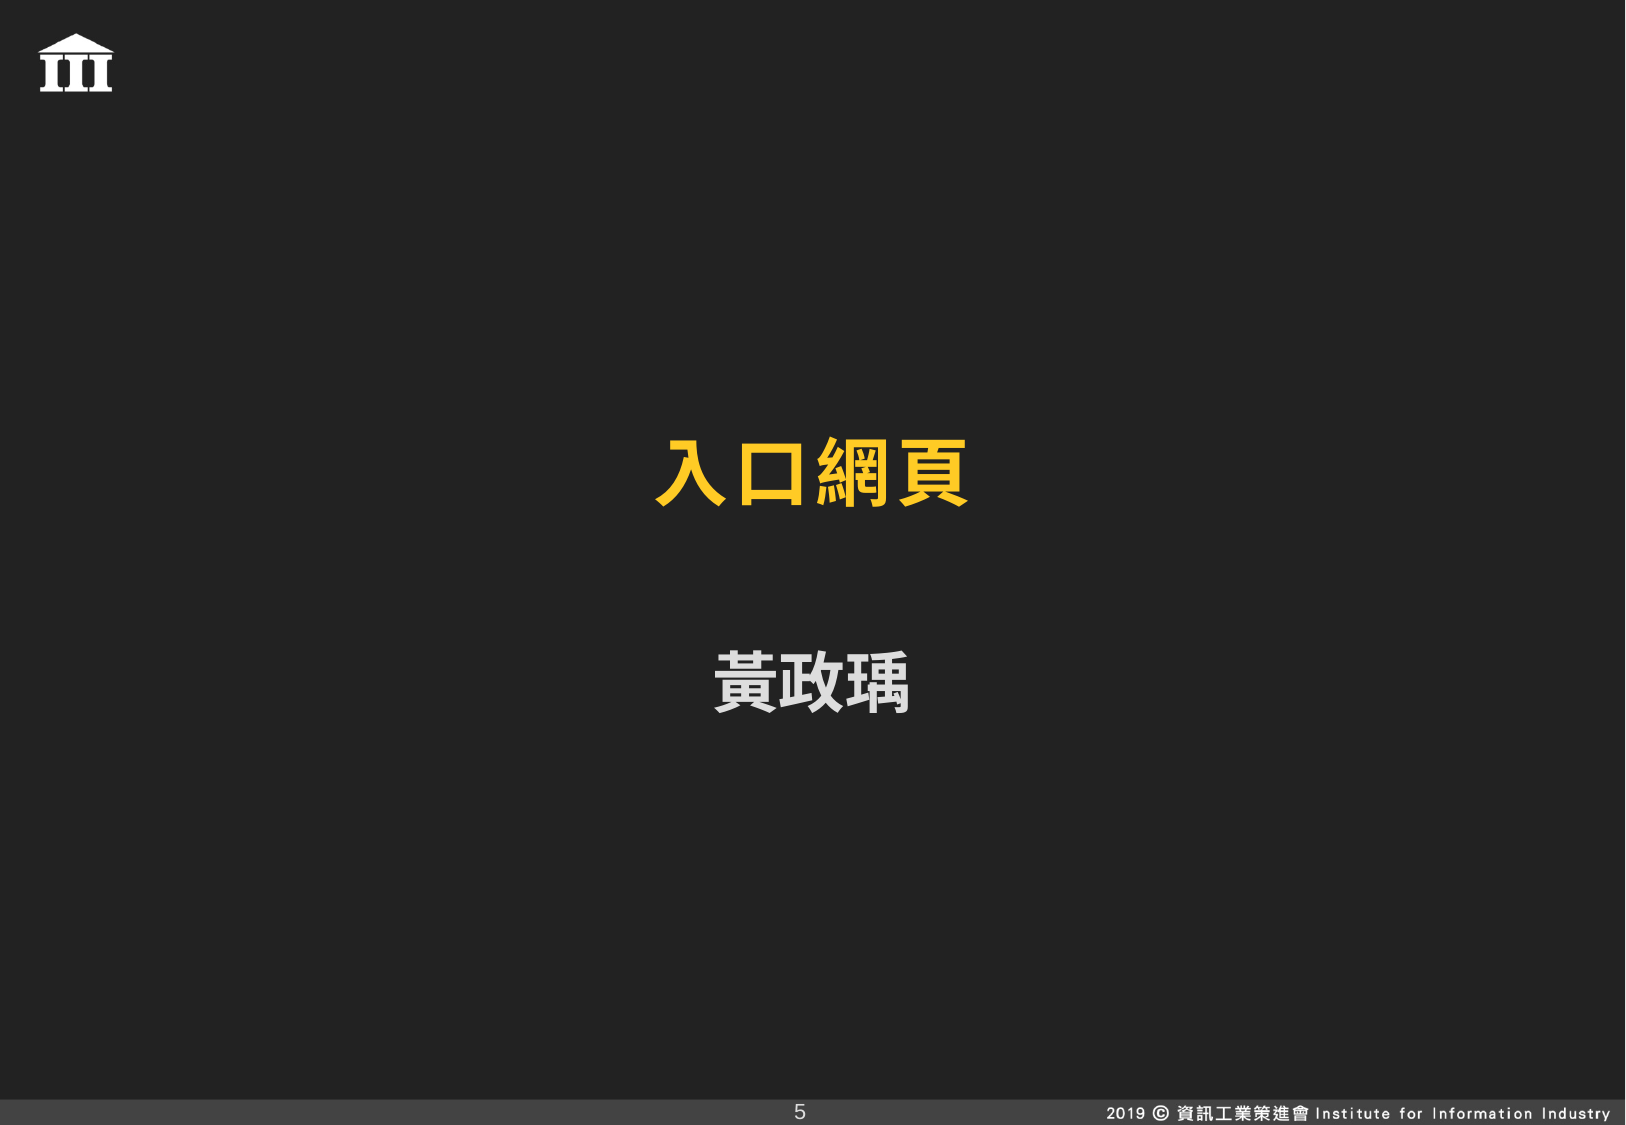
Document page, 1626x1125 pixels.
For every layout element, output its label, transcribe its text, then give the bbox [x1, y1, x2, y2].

title 入口網頁 [121, 349, 1504, 591]
picture [0, 0, 1626, 1125]
subtitle 黃政瑀 [243, 633, 1382, 921]
slide_number 4 [765, 1089, 835, 1125]
